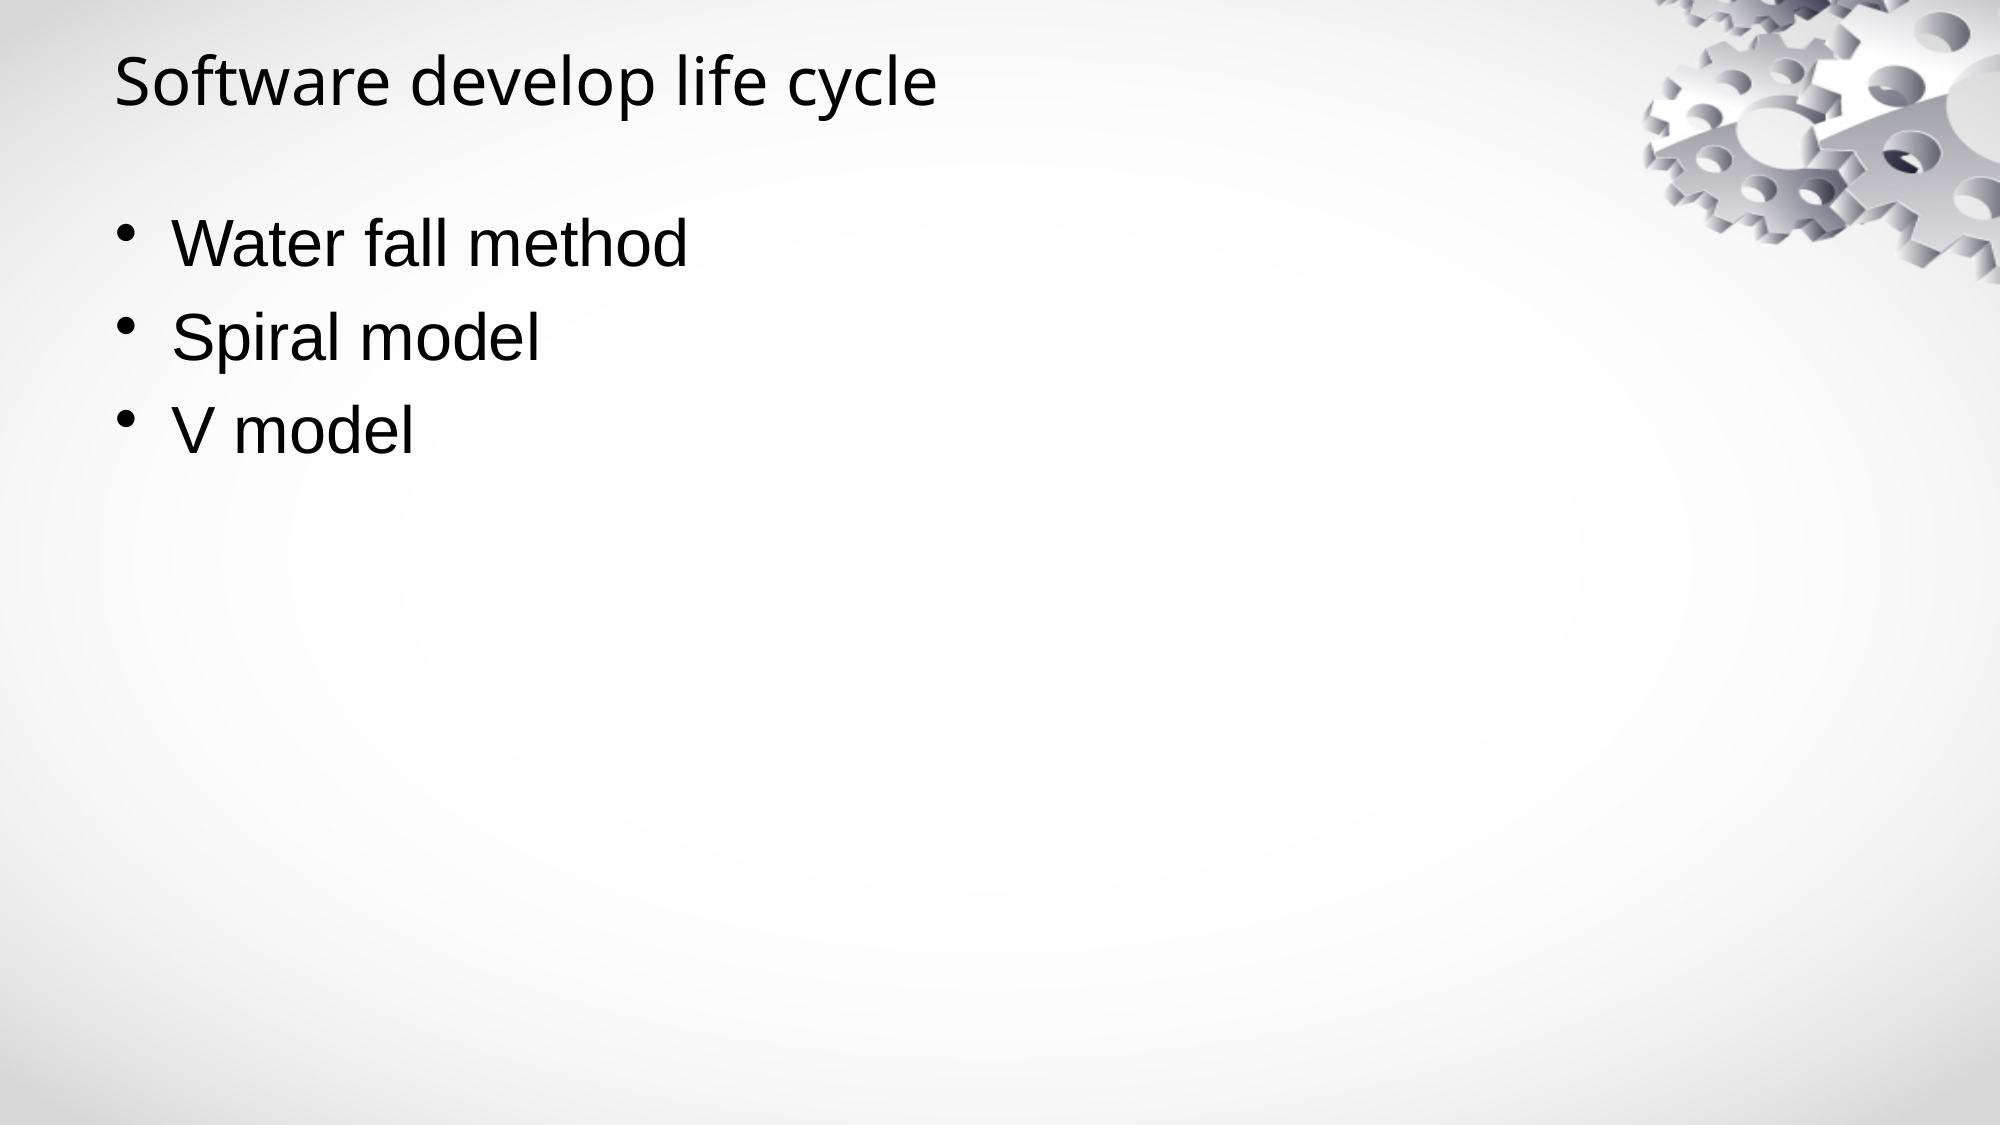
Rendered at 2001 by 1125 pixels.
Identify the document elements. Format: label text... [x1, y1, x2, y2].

list Water fall method Spiral model V model [99, 192, 1901, 1006]
title Software develop life cycle [99, 30, 1901, 127]
picture [0, 0, 2000, 1125]
